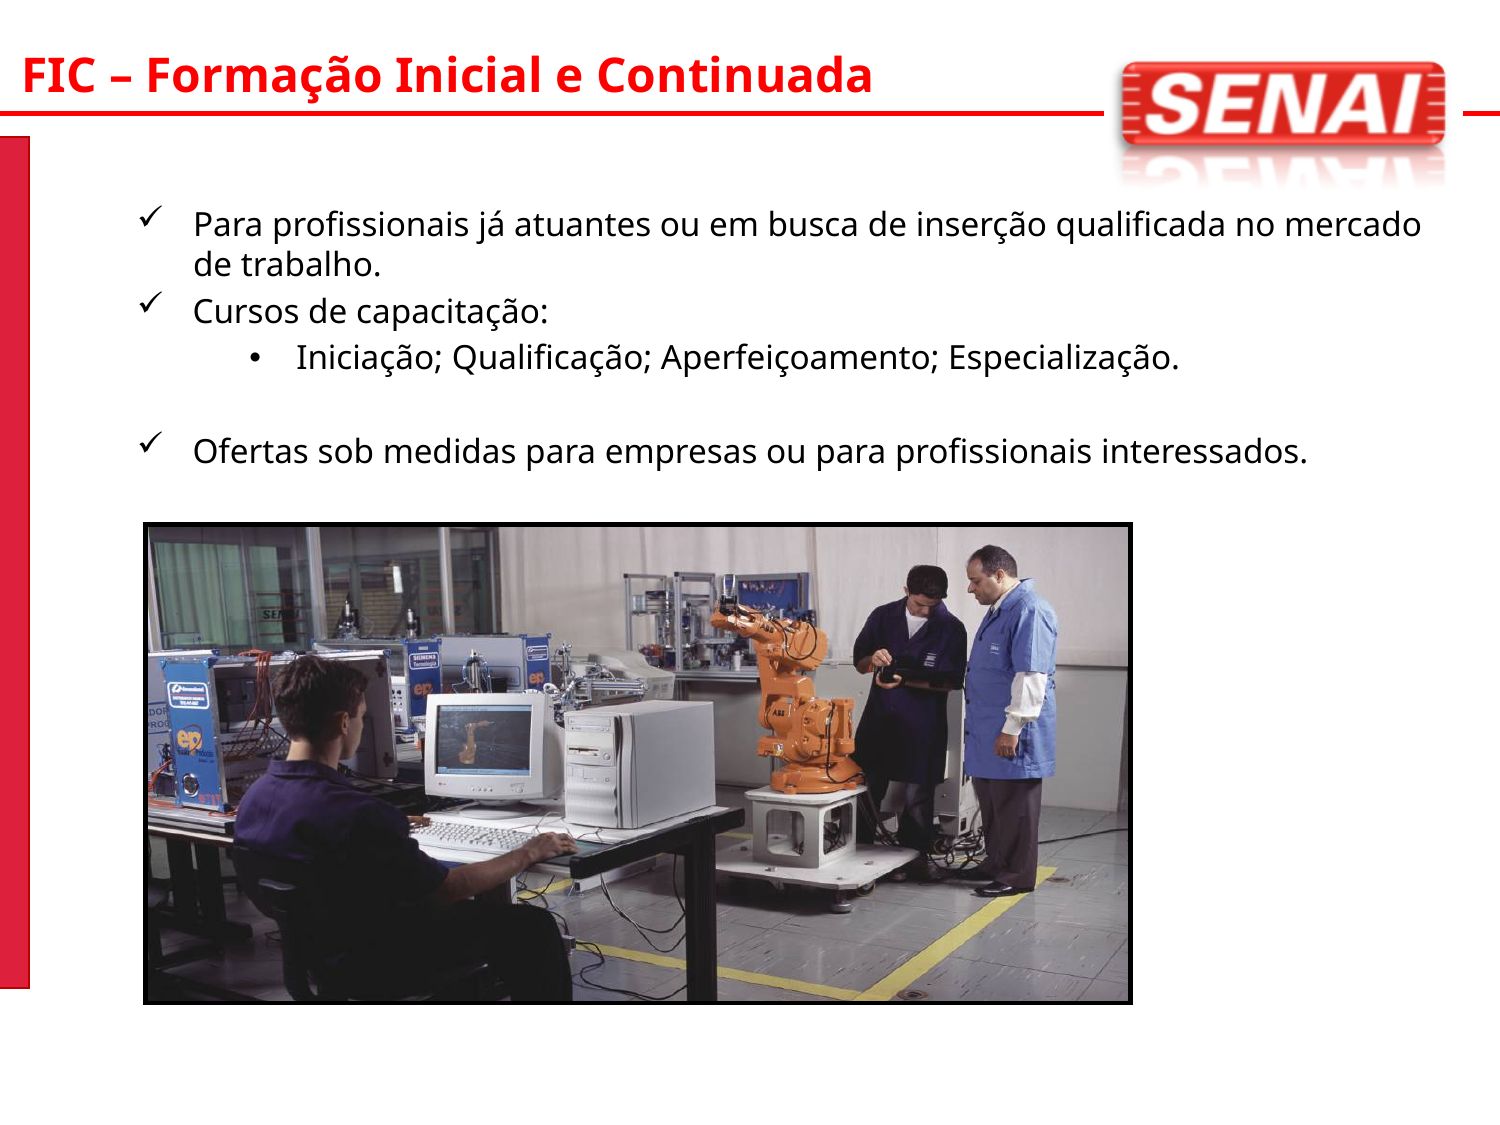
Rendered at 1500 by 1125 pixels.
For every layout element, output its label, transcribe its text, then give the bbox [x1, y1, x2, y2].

text_box FIC – Formação Inicial e Continuada [0, 18, 891, 114]
text_box [0, 136, 30, 989]
picture [1104, 48, 1463, 203]
text_box Para profissionais já atuantes ou em busca de inserção qualificada no mercado de trabalho. Cursos de capacitação: Iniciação; Qualificação; Aperfeiçoamento; Especialização. Ofertas sob medidas para empresas ou para profissionais interessados. [47, 196, 1453, 478]
picture [147, 527, 1128, 1001]
